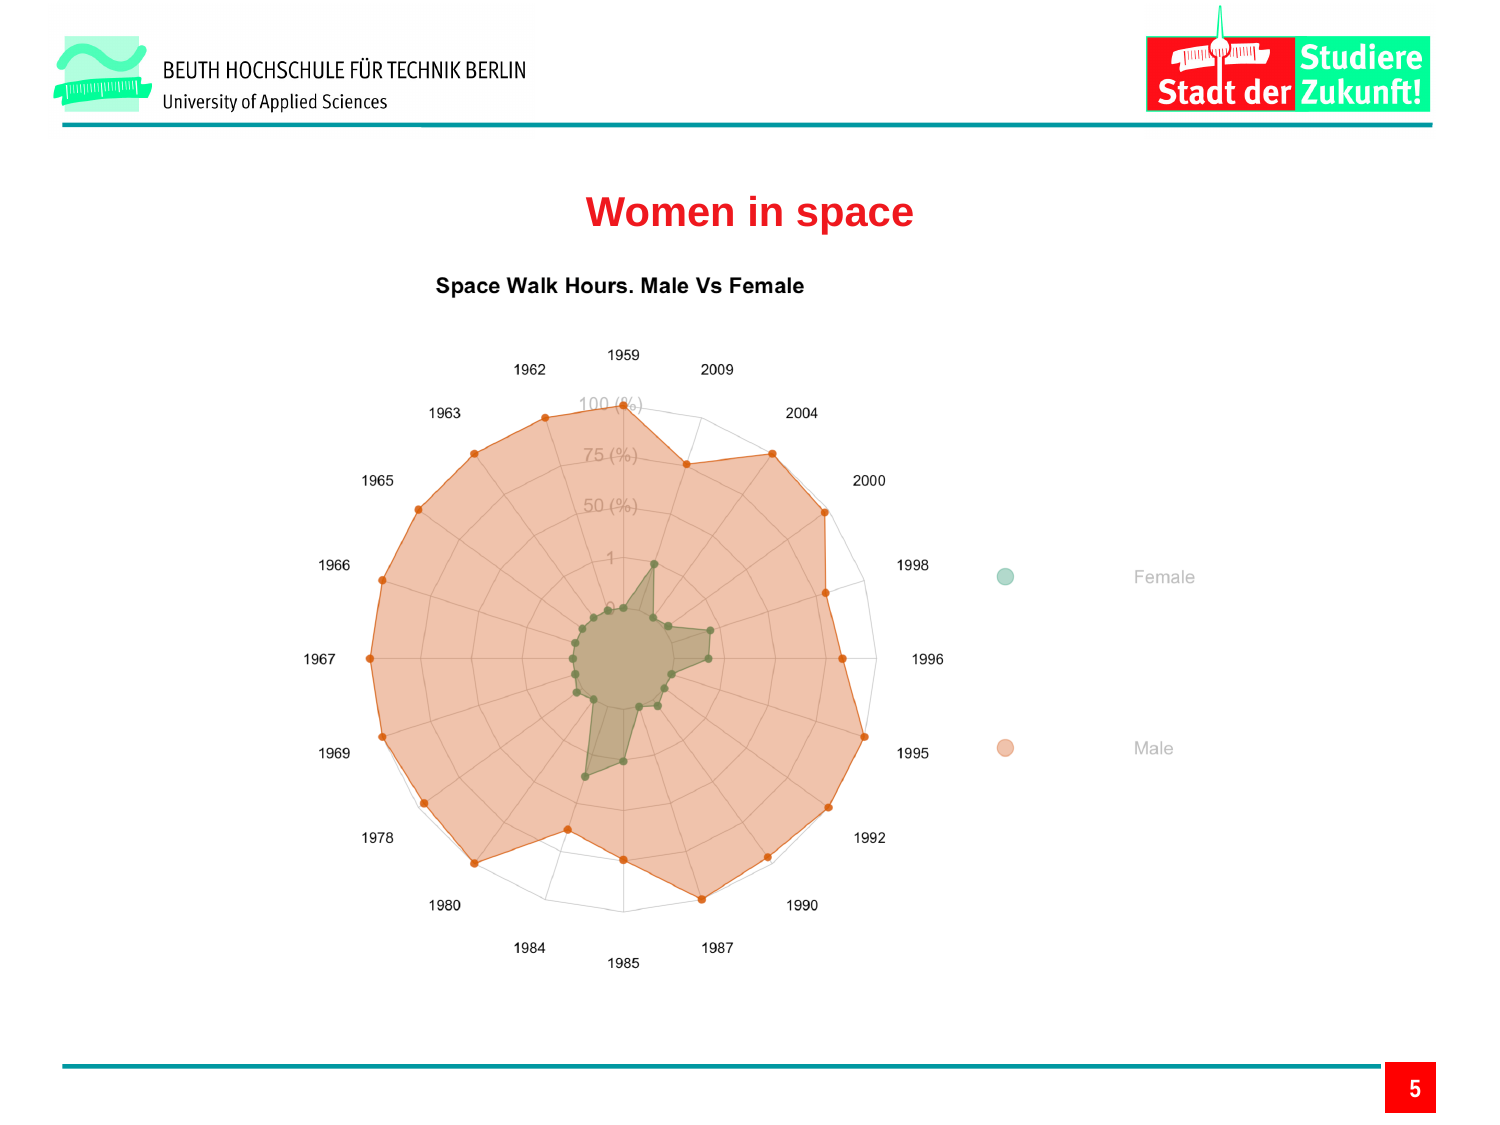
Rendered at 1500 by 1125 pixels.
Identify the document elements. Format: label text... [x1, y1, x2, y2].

picture [48, 3, 535, 139]
picture [1144, 3, 1436, 139]
picture [297, 246, 1203, 980]
text_box 5 [1071, 1072, 1422, 1113]
text_box Women in space [65, 177, 1435, 248]
